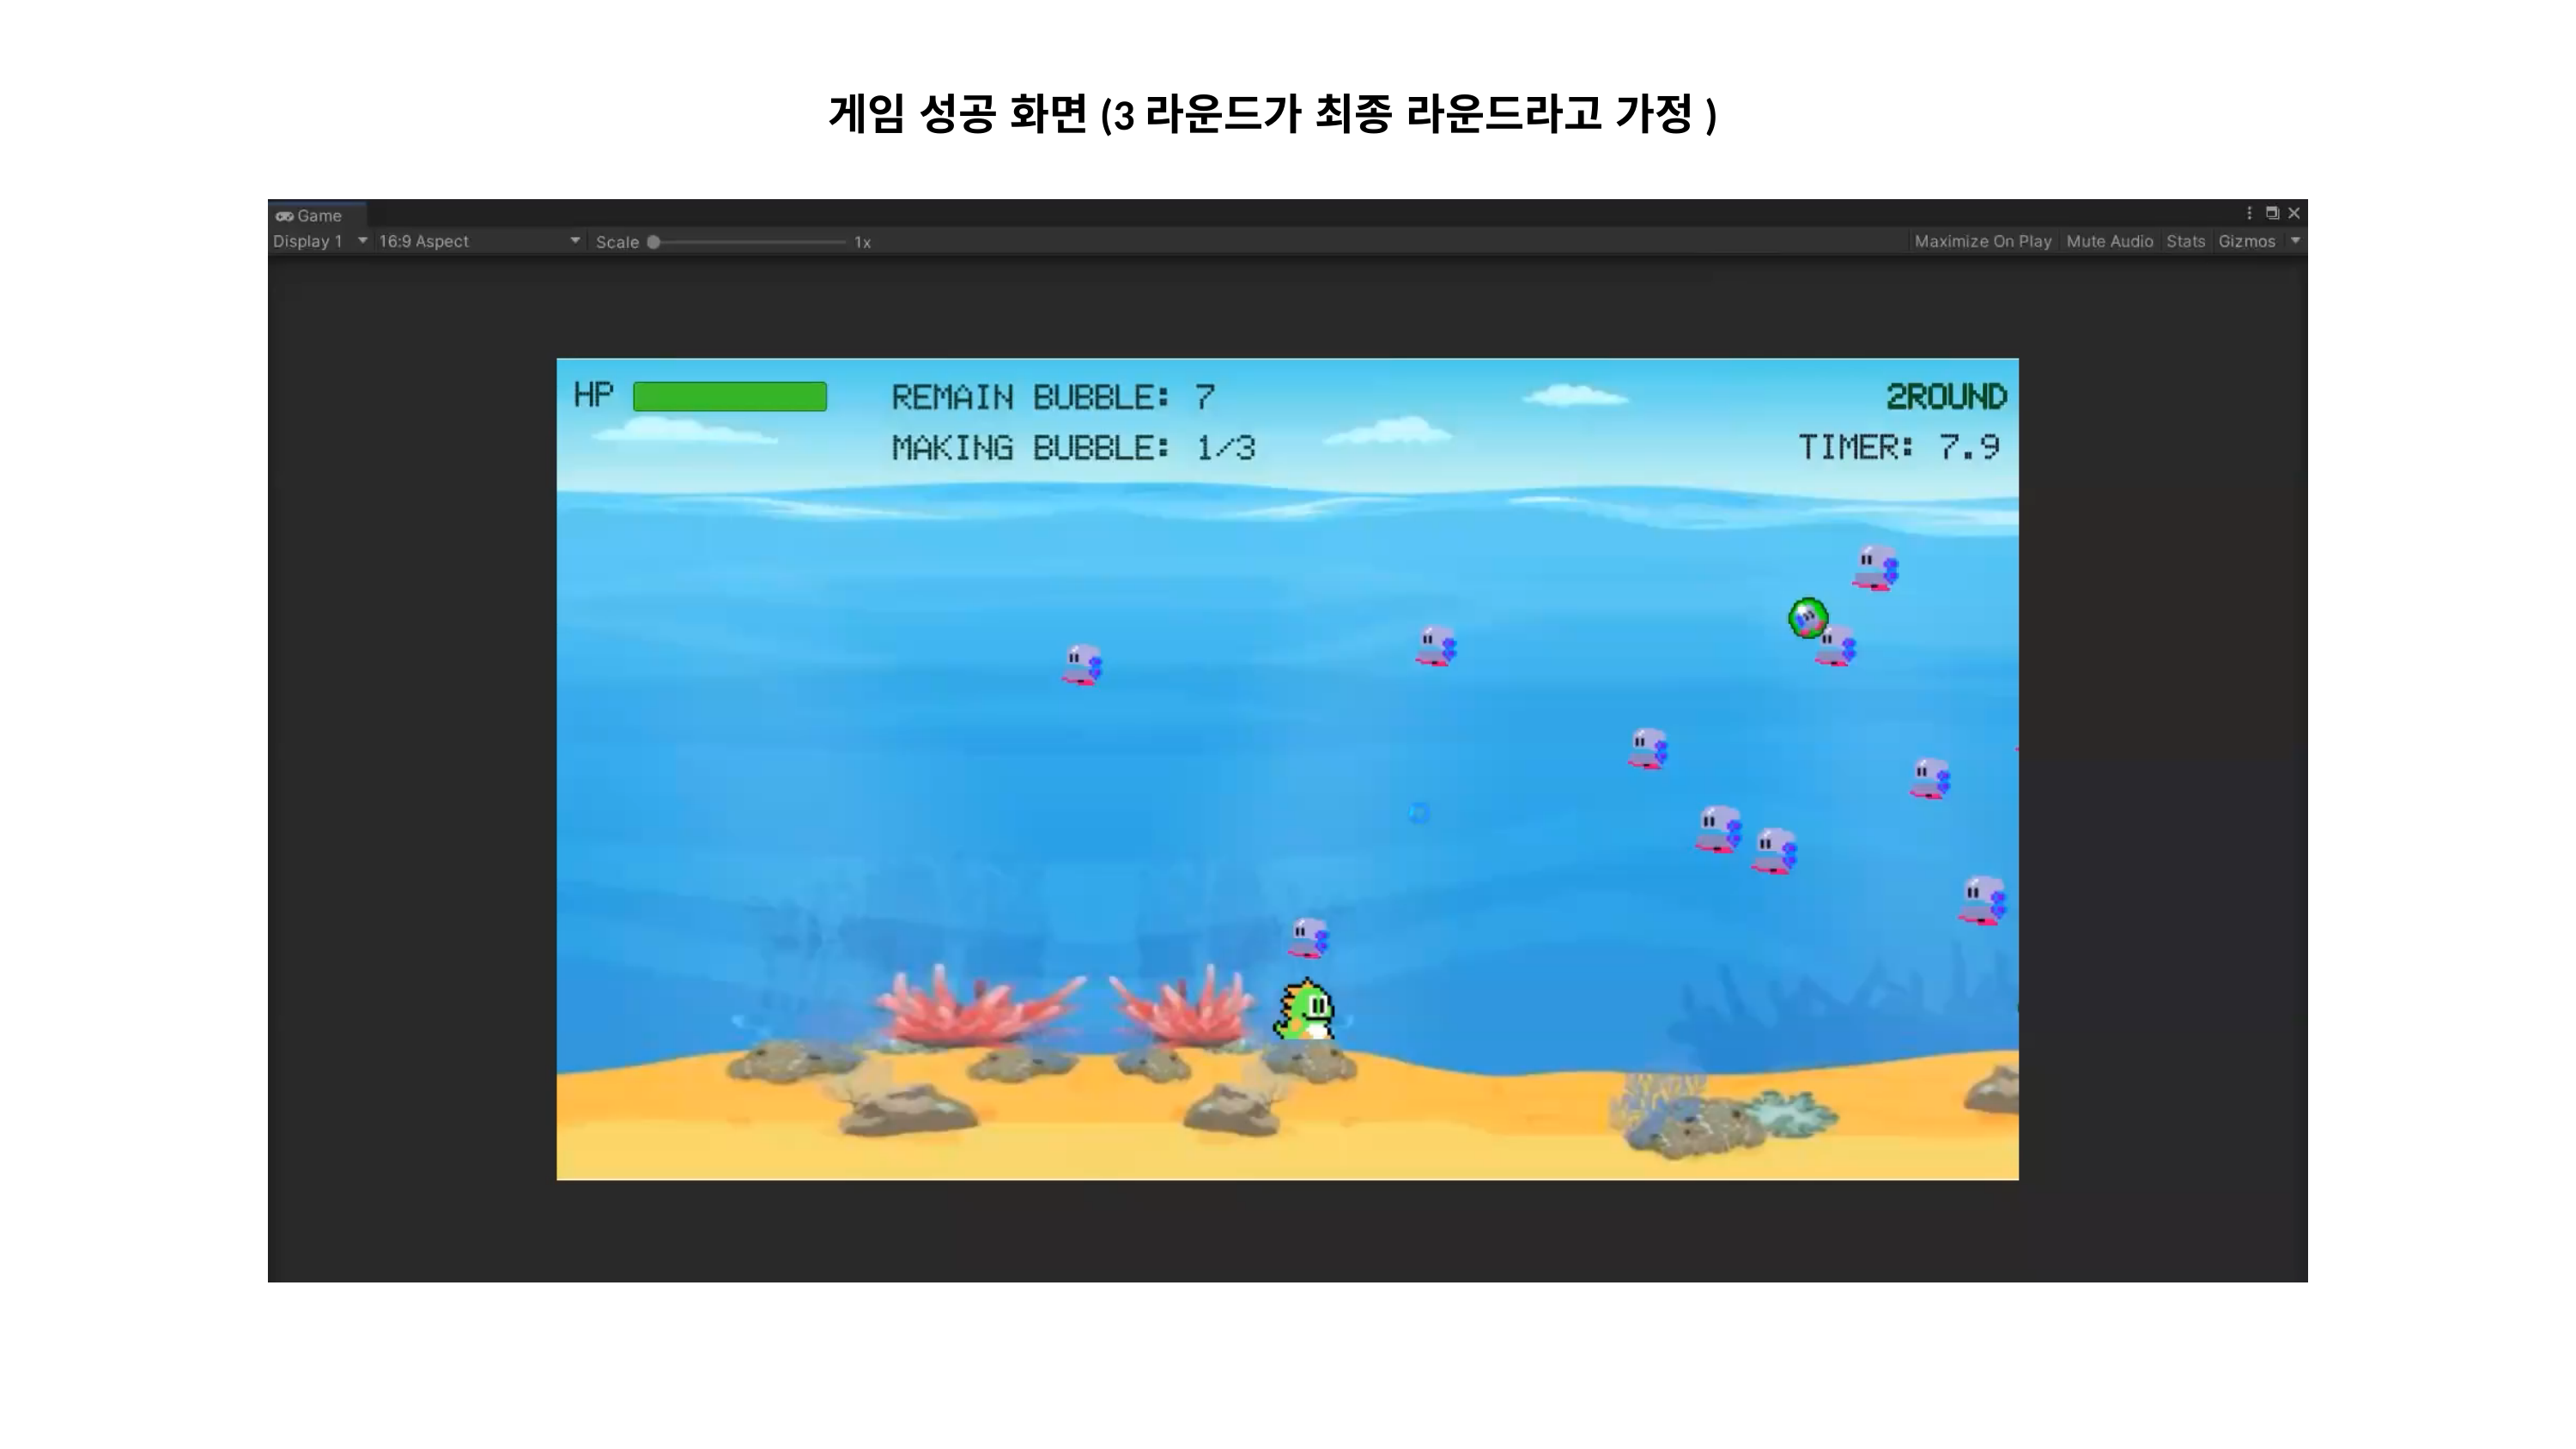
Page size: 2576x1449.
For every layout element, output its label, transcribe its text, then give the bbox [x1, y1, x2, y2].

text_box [267, 198, 2309, 1283]
text_box 게임 성공 화면(3라운드가 최종 라운드라고 가정) [816, 80, 2008, 145]
